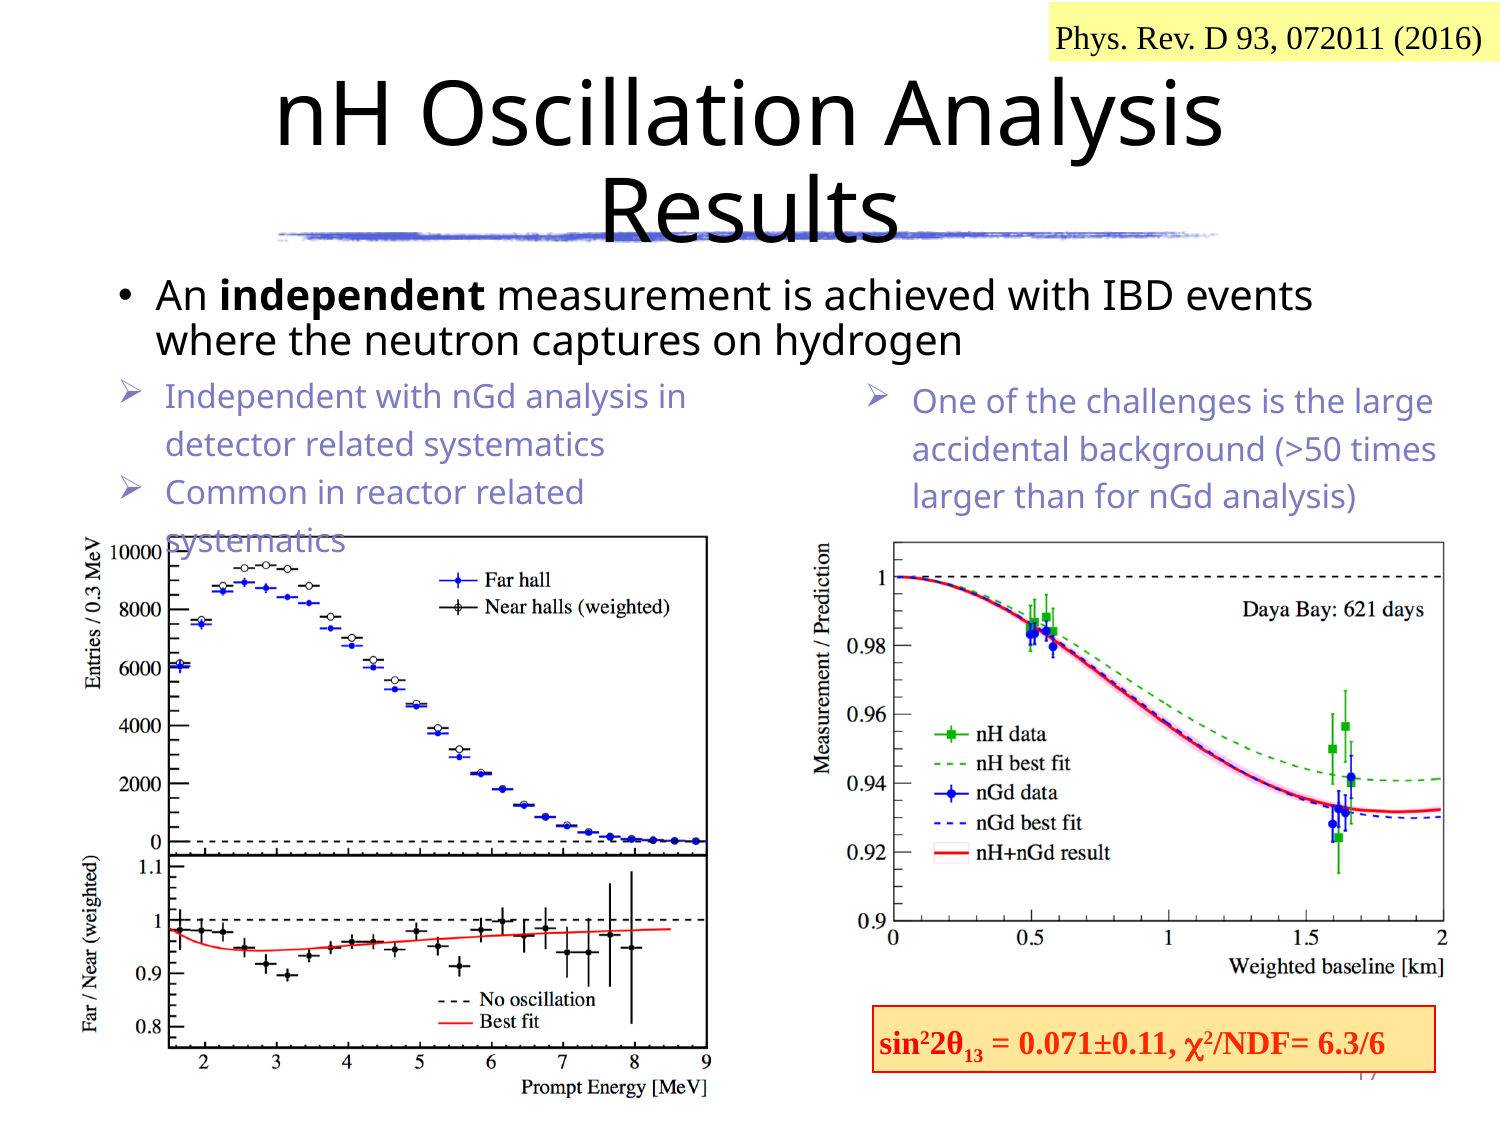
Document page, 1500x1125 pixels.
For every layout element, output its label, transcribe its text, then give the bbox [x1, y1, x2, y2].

text_box One of the challenges is the large accidental background (>50 times larger than for nGd analysis) [850, 364, 1459, 523]
title nH Oscillation Analysis Results [103, 59, 1397, 266]
text_box Independent with nGd analysis in detector related systematics Common in reactor related systematics [103, 360, 780, 567]
text_box sin22θ13 = 0.071±0.11, 2/NDF= 6.3/6 [873, 1006, 1436, 1073]
picture [807, 527, 1459, 985]
slide_number 17 [1059, 1073, 1397, 1103]
text_box Phys. Rev. D 93, 072011 (2016) [1049, 2, 1500, 62]
picture [62, 520, 725, 1103]
list An independent measurement is achieved with IBD events where the neutron captures on hydrogen [103, 266, 1397, 379]
